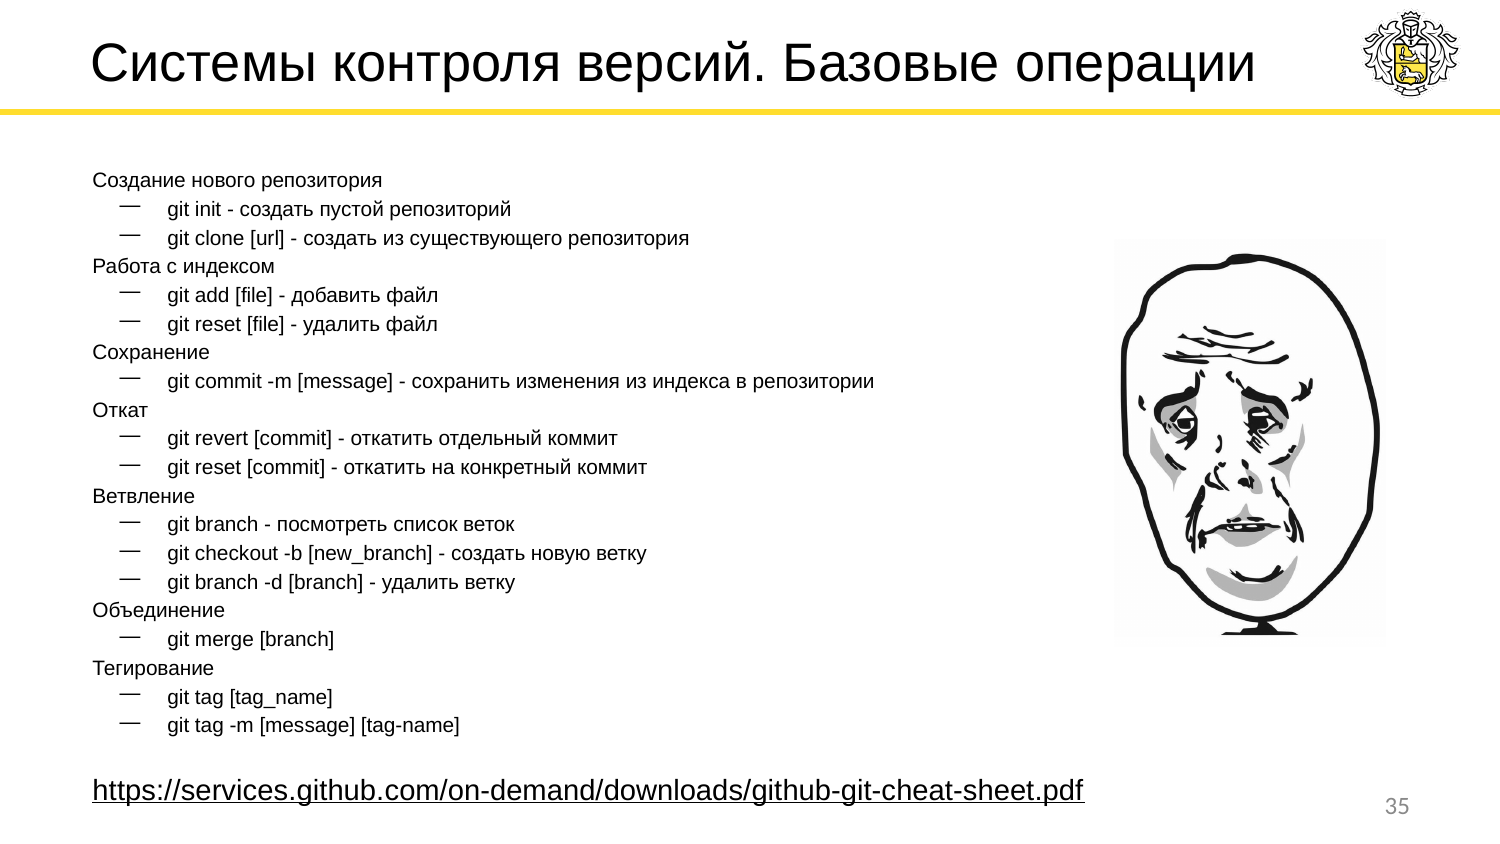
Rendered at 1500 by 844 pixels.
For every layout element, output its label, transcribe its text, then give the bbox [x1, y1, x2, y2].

text_box Создание нового репозитория git init - создать пустой репозиторий git clone [url] - создать из существующего репозитория Работа с индексом git add [file] - добавить файл git reset [file] - удалить файл Сохранение git commit -m [message] - сохранить изменения из индекса в репозитории Откат git revert [commit] - откатить отдельный коммит git reset [commit] - откатить на конкретный коммит Ветвление git branch - посмотреть список веток git checkout -b [new_branch] - создать новую ветку git branch -d [branch] - удалить ветку Объединение git merge [branch] Тегирование git tag [tag_name] git tag -m [message] [tag-name] https://services.github.com/on-demand/downloads/github-git-cheat-sheet.pdf [77, 147, 1425, 791]
slide_number ‹#› [1074, 791, 1425, 827]
picture [1113, 239, 1387, 648]
title Системы контроля версий. Базовые операции [75, 33, 1425, 86]
picture [1360, 2, 1461, 103]
